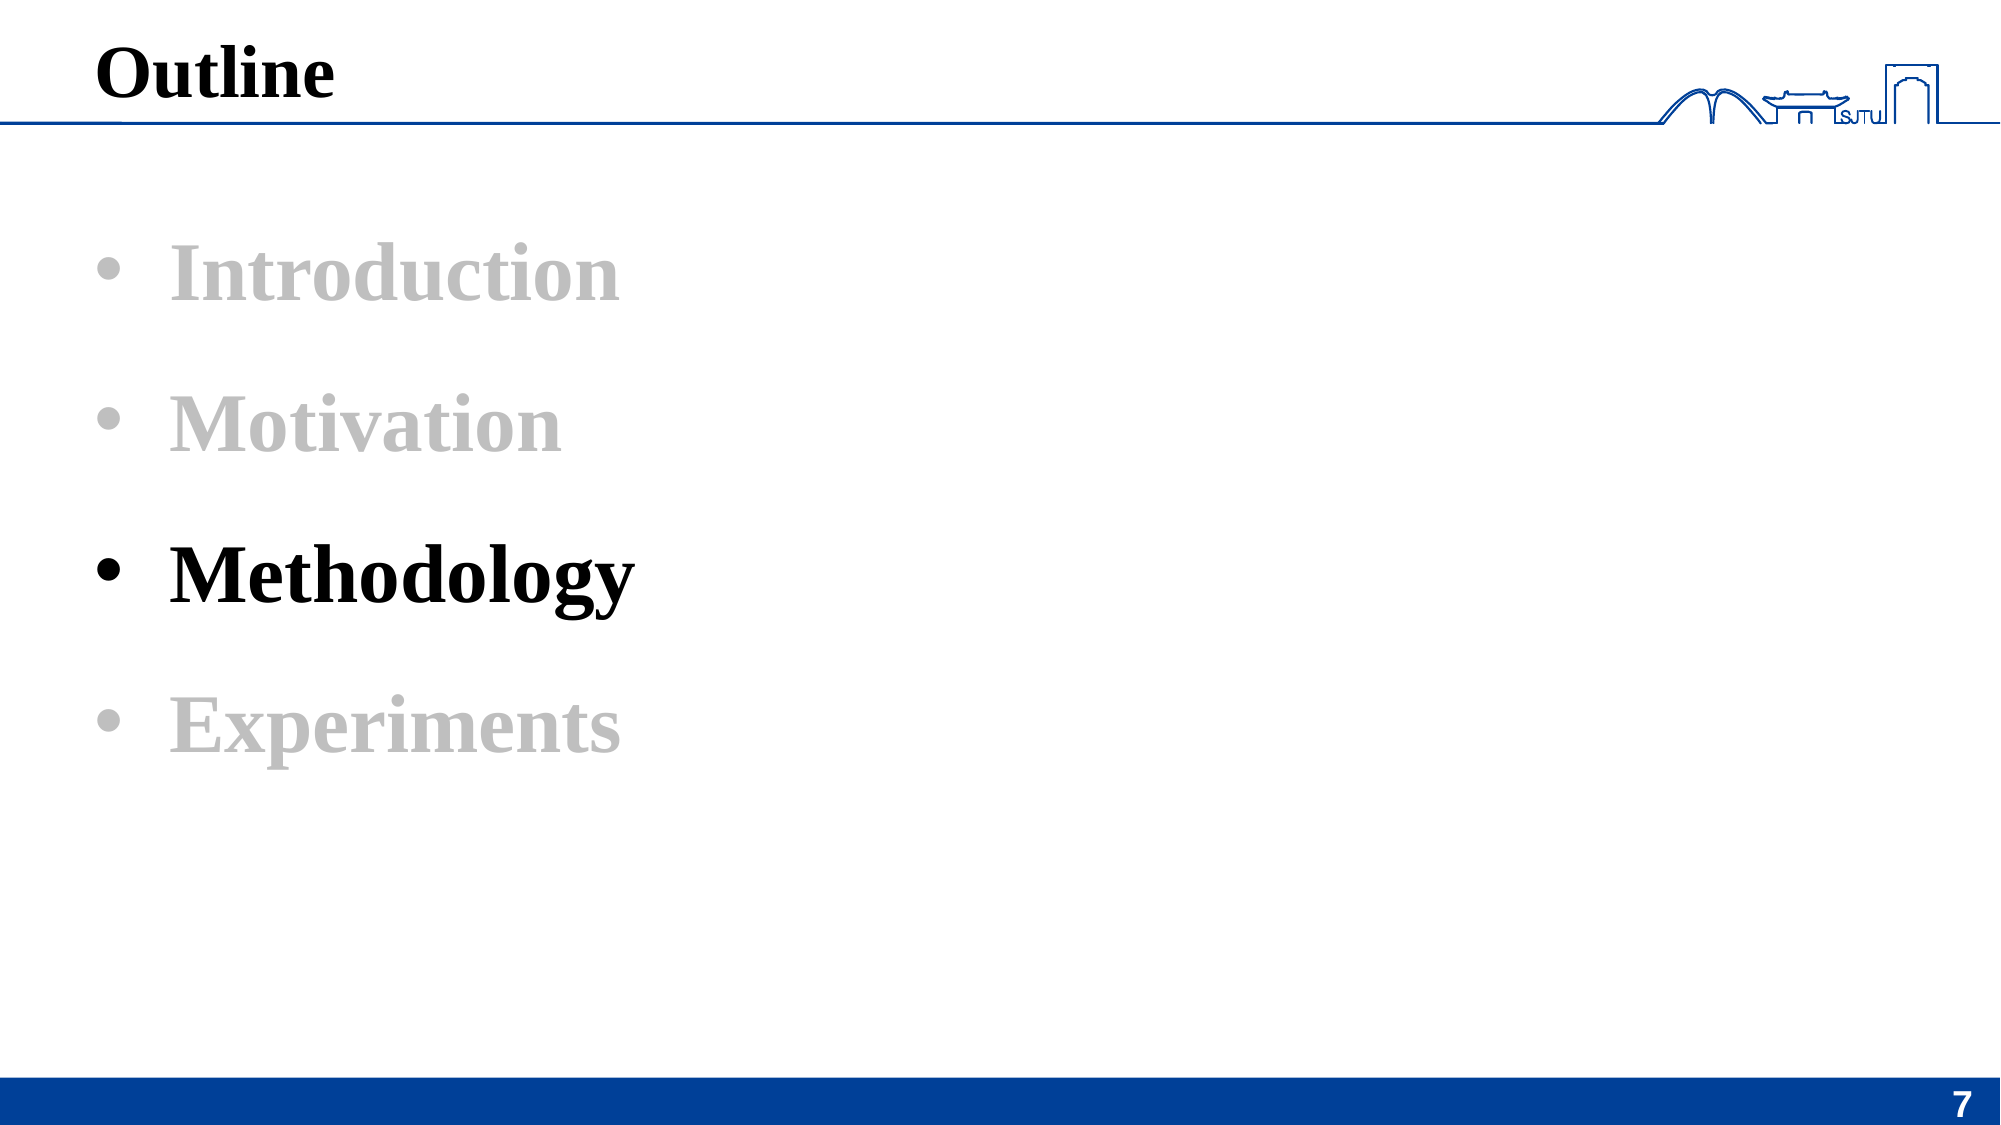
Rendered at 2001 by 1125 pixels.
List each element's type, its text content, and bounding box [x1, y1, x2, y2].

list Introduction Motivation Methodology Experiments [79, 179, 1919, 833]
slide_number 7 [1537, 1079, 1988, 1125]
title Outline [79, 22, 1919, 124]
